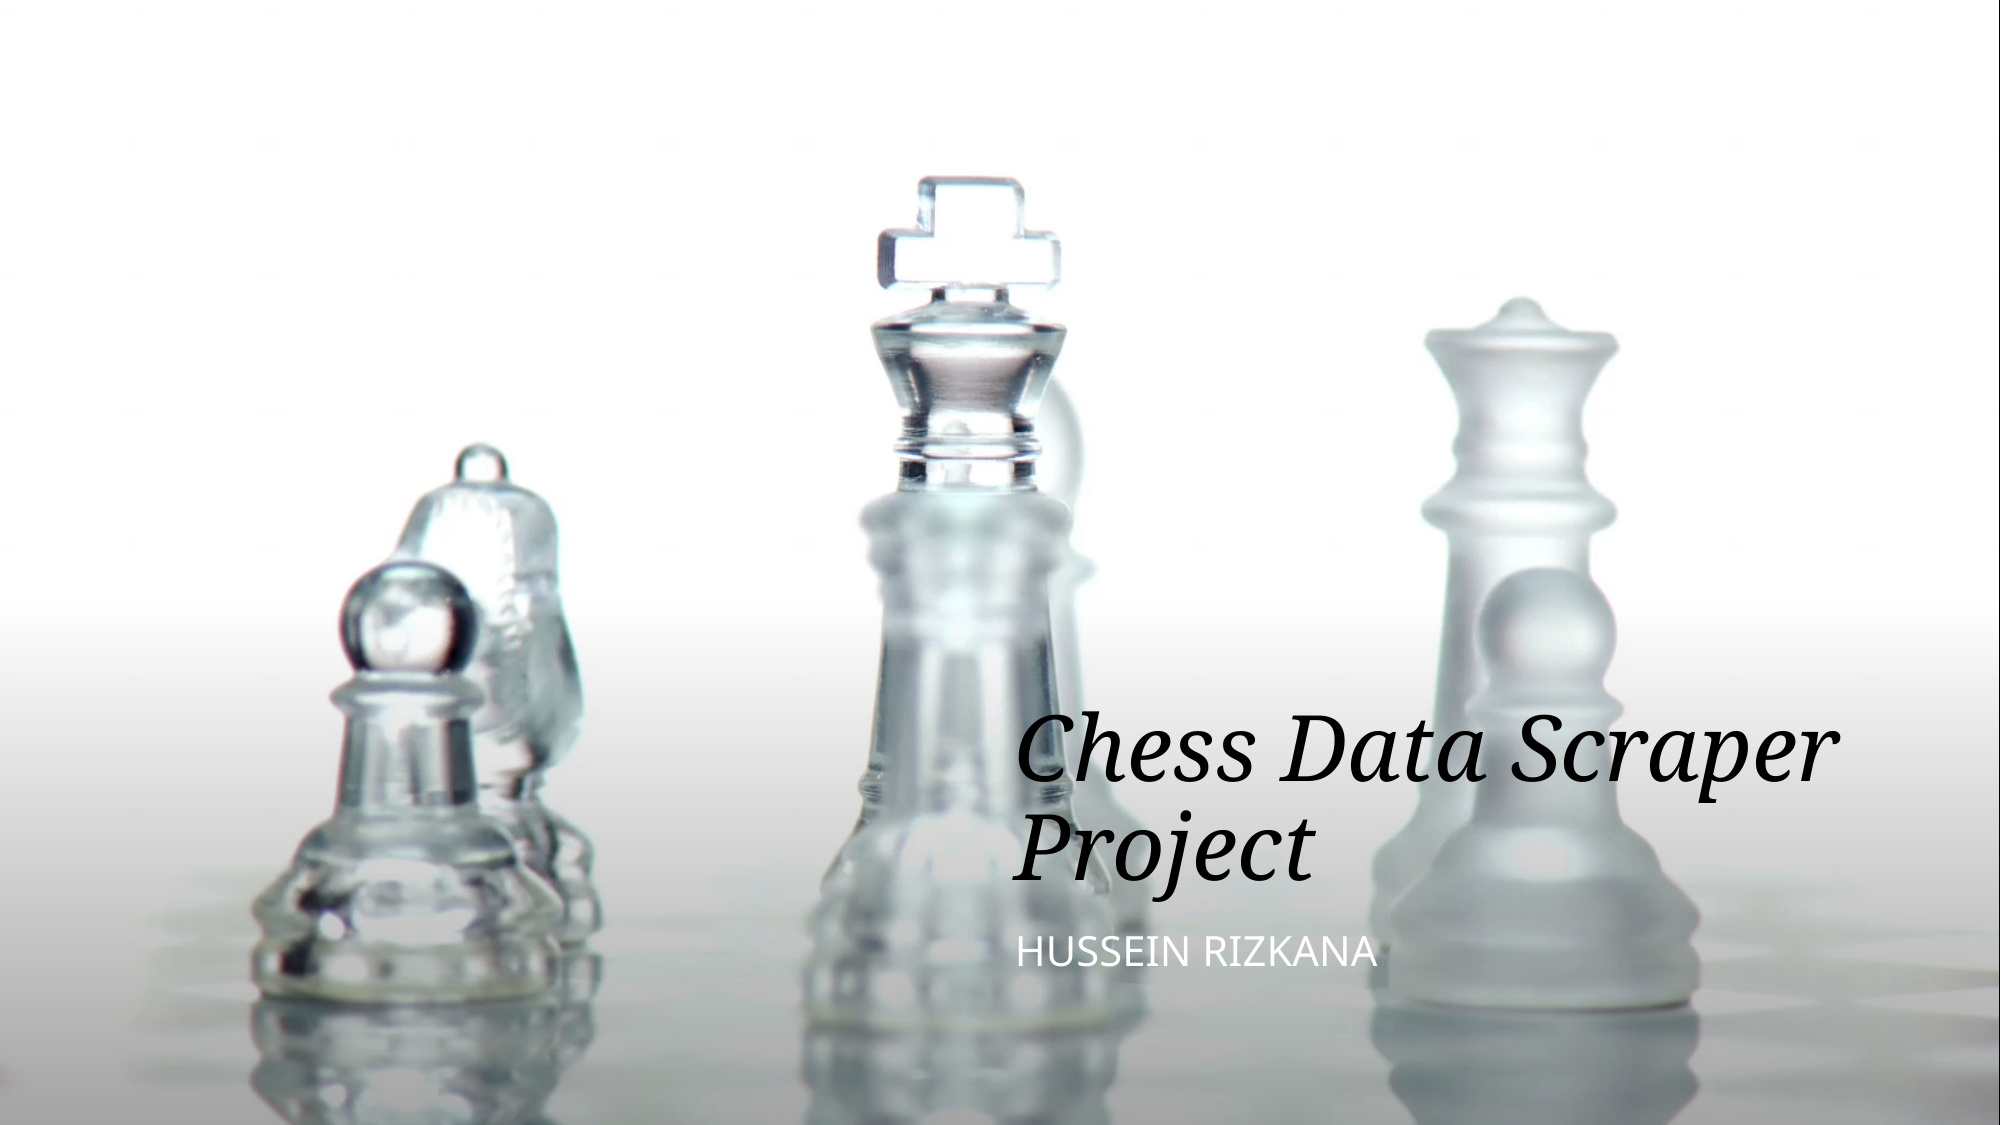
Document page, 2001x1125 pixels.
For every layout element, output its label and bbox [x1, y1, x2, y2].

text_box [0, 0, 2000, 1125]
